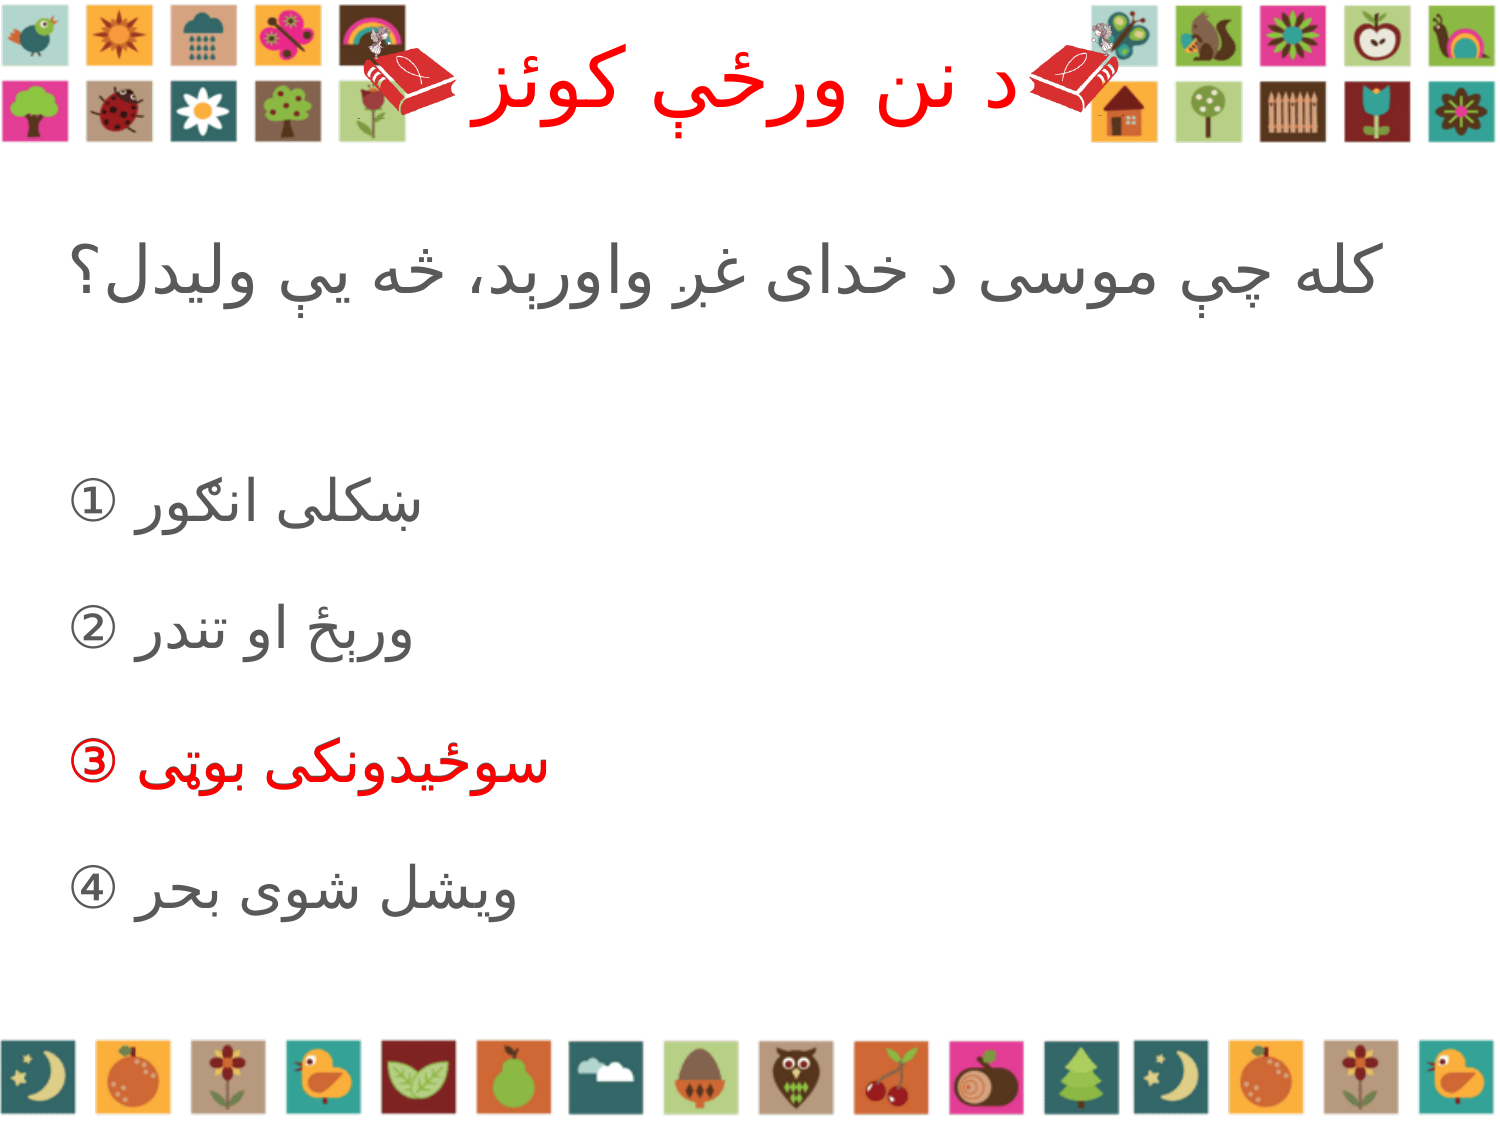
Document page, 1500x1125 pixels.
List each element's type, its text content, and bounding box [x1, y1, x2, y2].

picture [0, 3, 489, 150]
text_box ④ ویشل شوی بحر [53, 842, 1483, 928]
text_box د نن ورځې کوئز [425, 16, 1078, 131]
text_box کله چې موسی د خدای غږ واورېد، څه یې ولیدل؟ [53, 219, 1436, 315]
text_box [0, 1028, 1500, 1118]
text_box ③ سوځیدونکی بوټی [53, 716, 1483, 802]
text_box ① ښکلی انګور [53, 456, 1436, 541]
picture [996, 3, 1500, 150]
text_box ② ورېځ او تندر [53, 582, 1436, 668]
